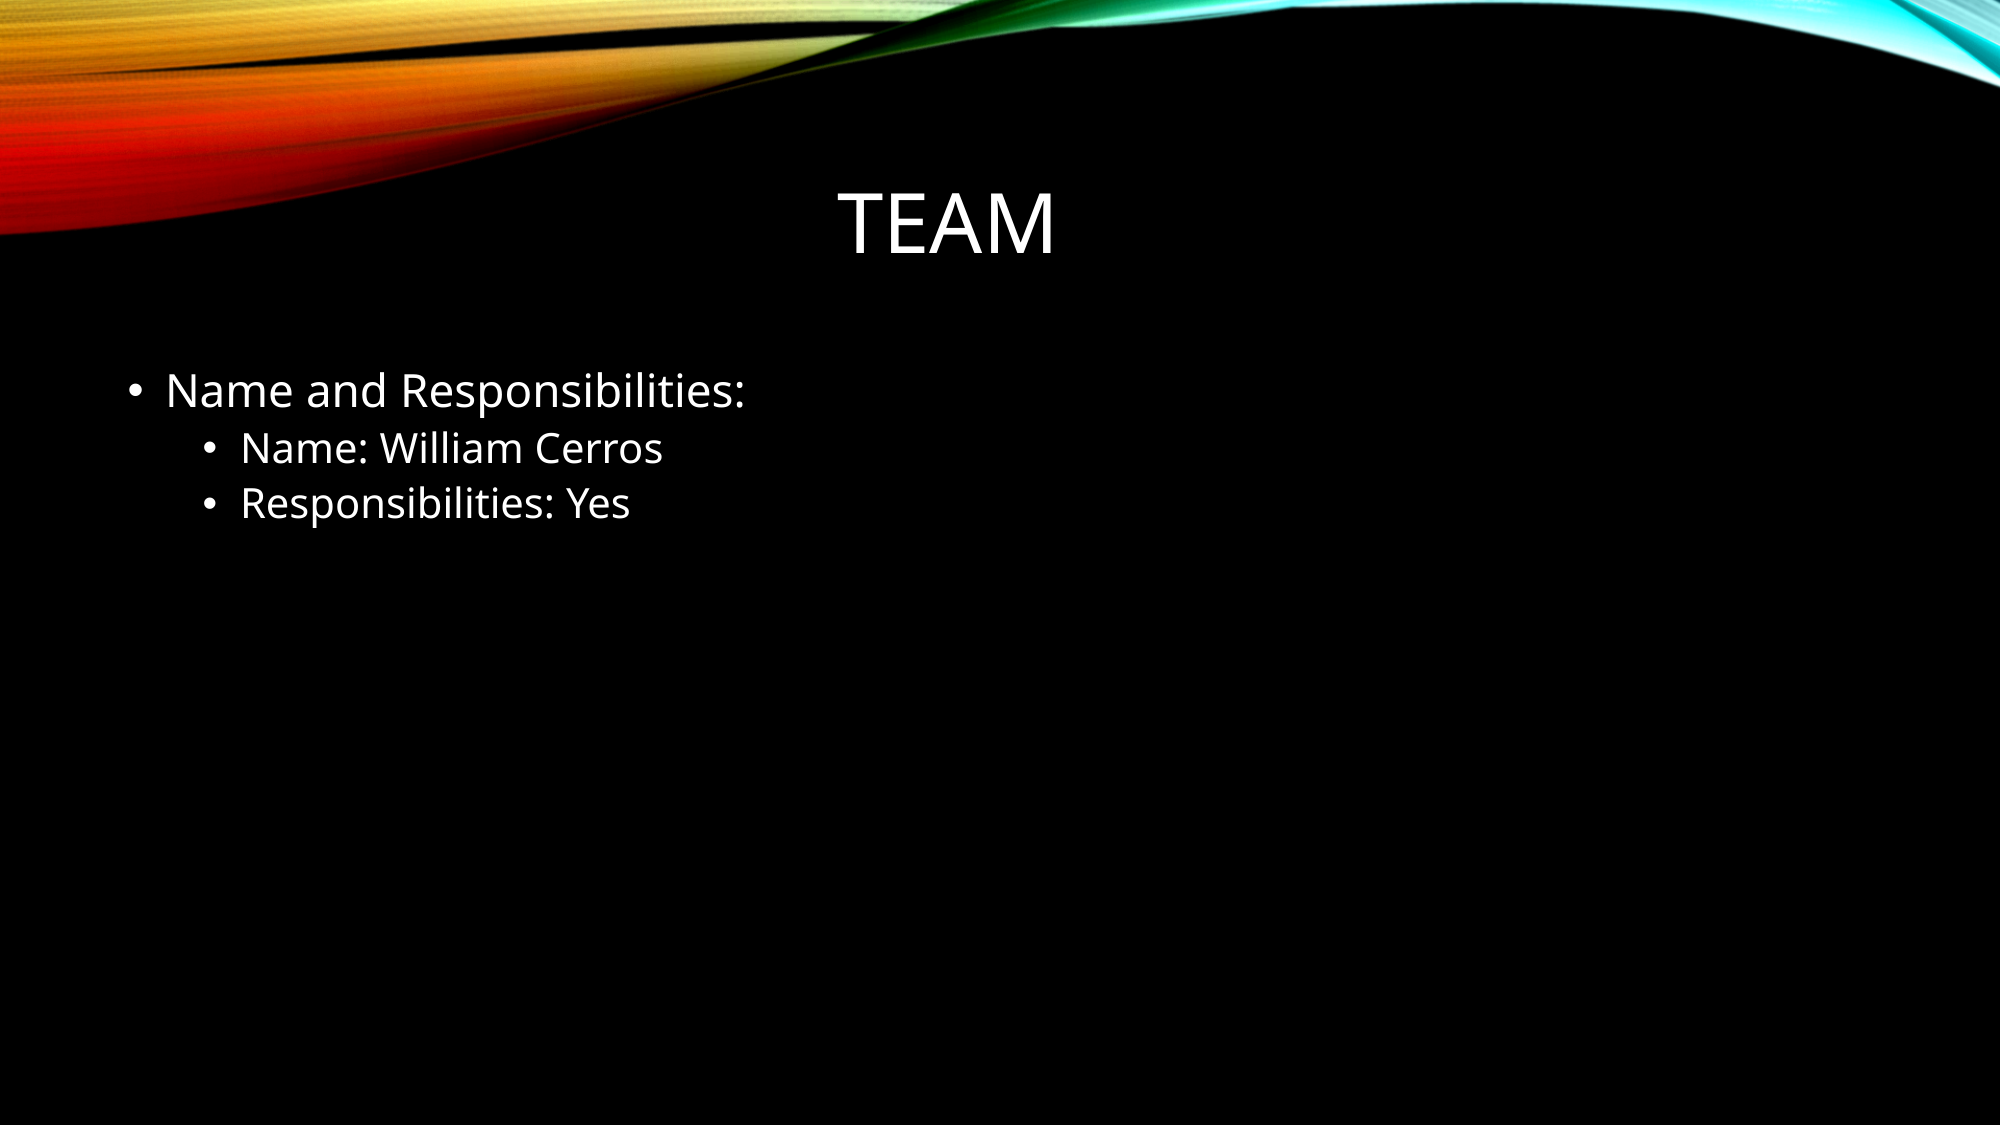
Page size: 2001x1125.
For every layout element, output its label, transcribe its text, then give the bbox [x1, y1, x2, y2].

picture [0, 0, 2000, 237]
title TEAM [681, 120, 1074, 333]
list Name and Responsibilities: Name: William Cerros Responsibilities: Yes [112, 360, 1888, 1021]
